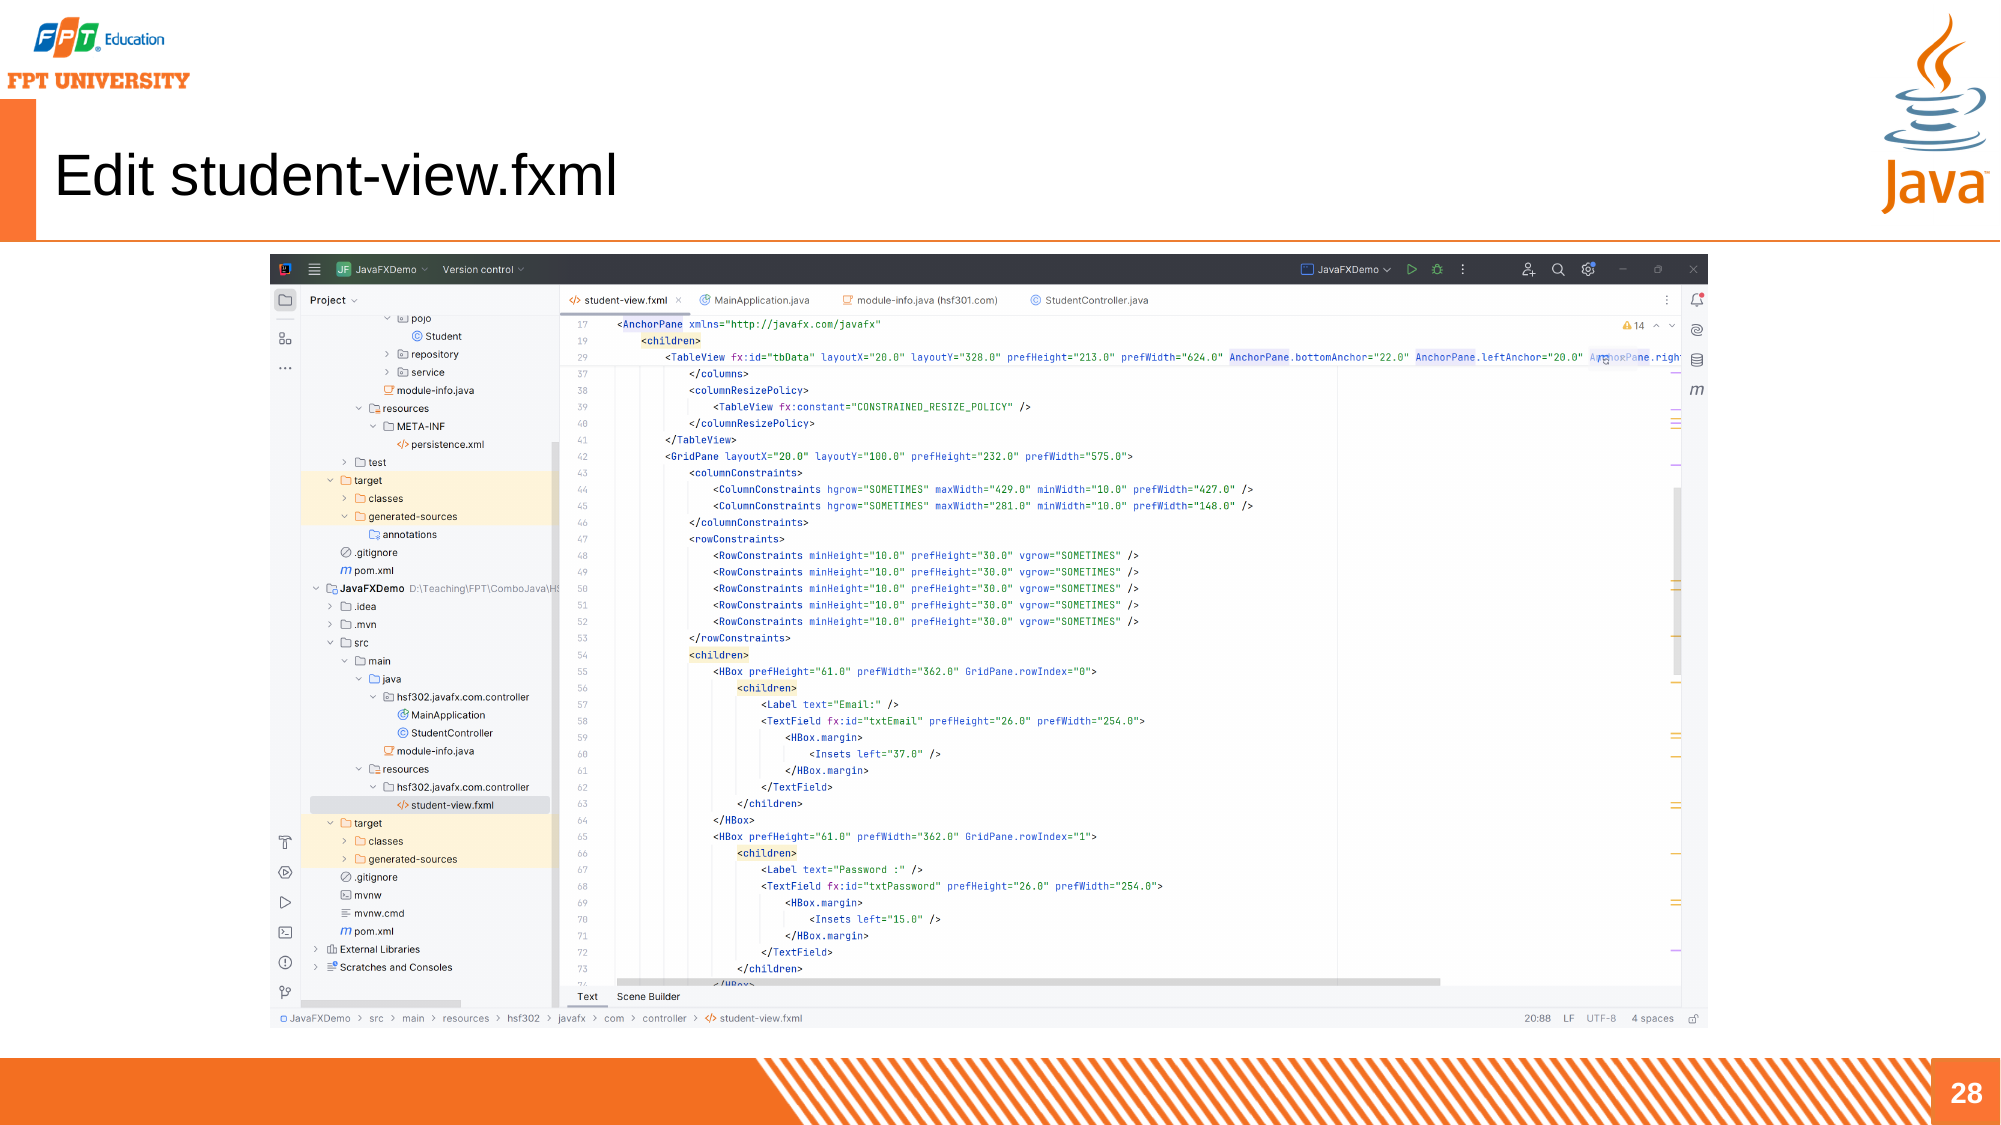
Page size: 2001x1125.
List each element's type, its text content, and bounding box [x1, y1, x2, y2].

picture [269, 254, 1708, 1029]
title Edit student-view.fxml [39, 123, 1872, 230]
picture [1868, 4, 2000, 226]
picture [0, 1058, 1934, 1125]
picture [0, 2, 197, 99]
slide_number 28 [1933, 1059, 2000, 1124]
